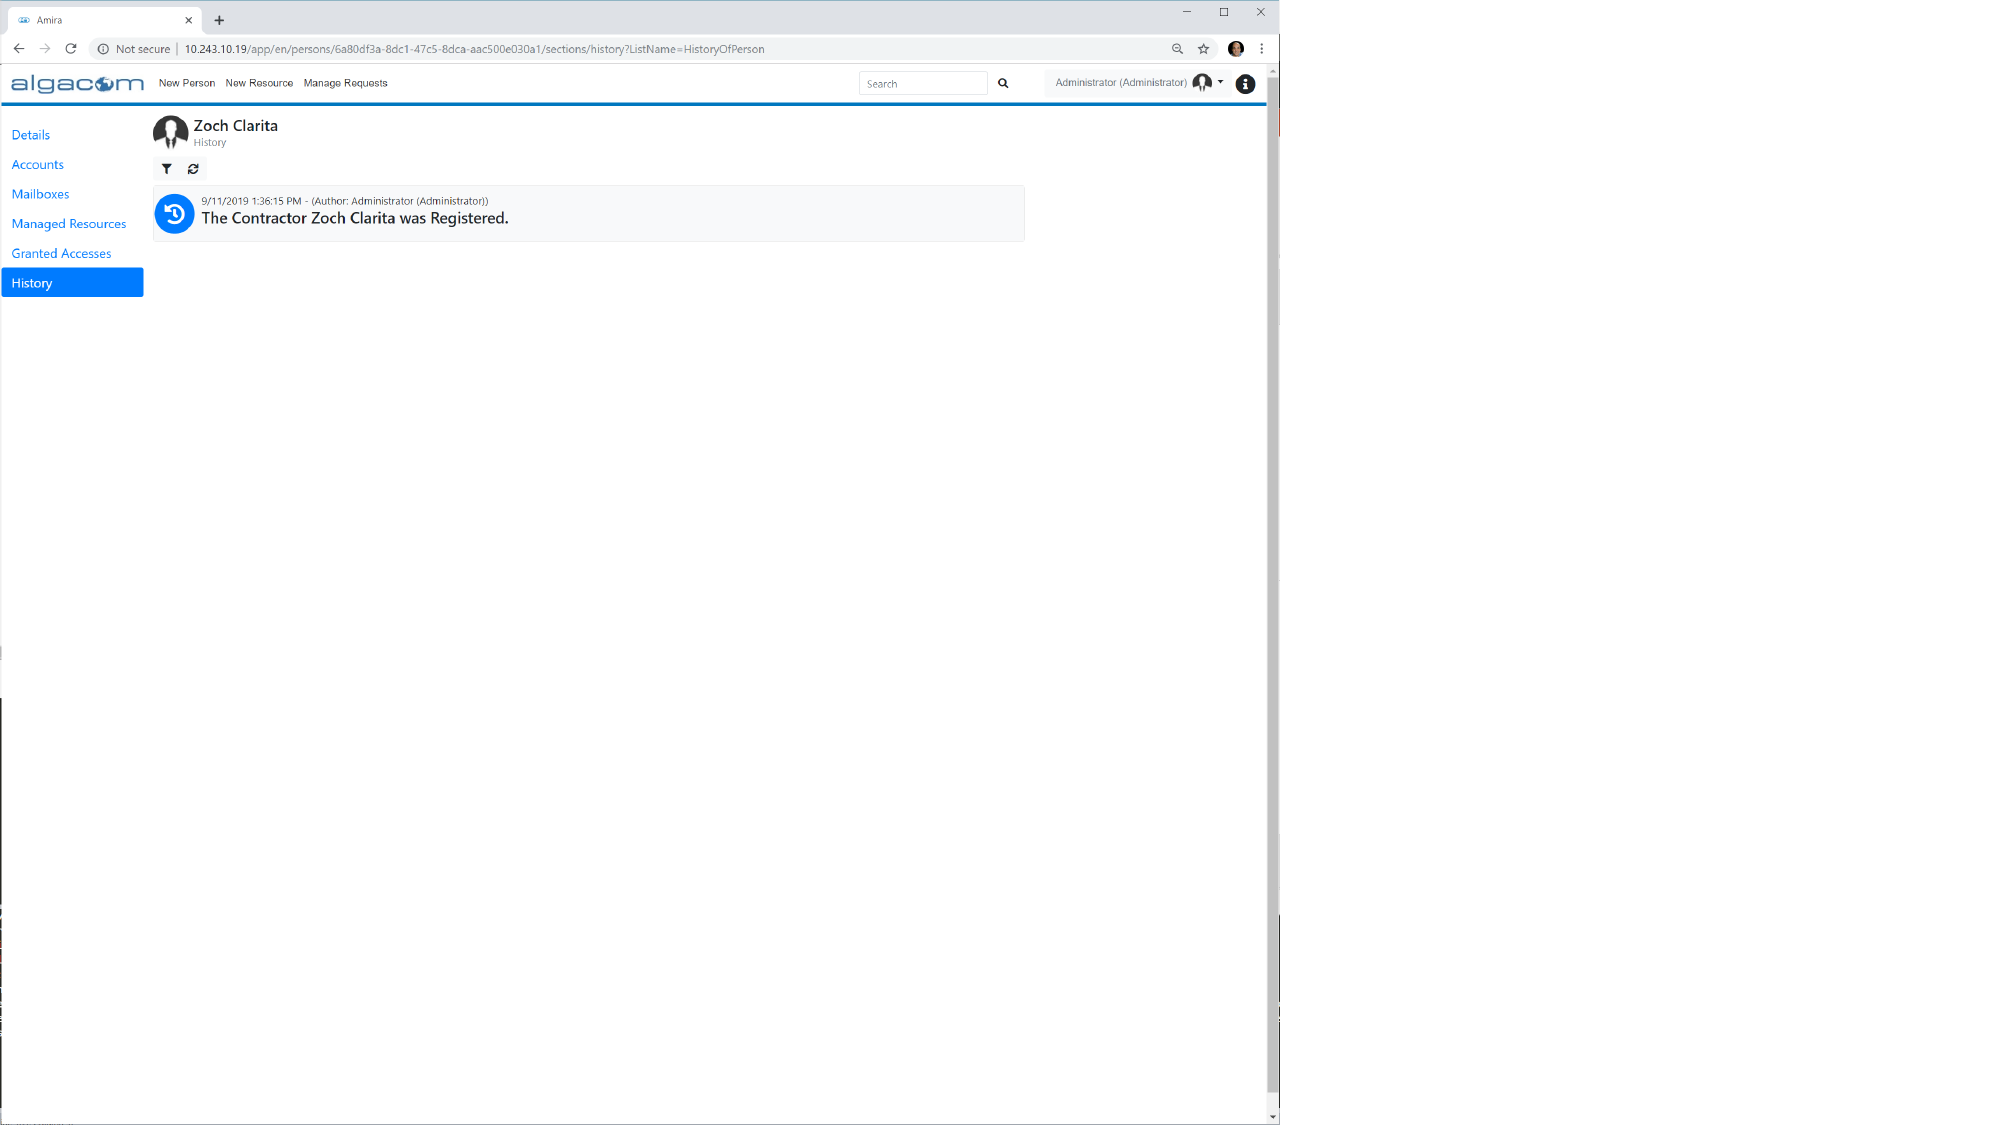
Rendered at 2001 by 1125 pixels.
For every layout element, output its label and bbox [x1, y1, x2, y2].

picture [0, 0, 1280, 1125]
